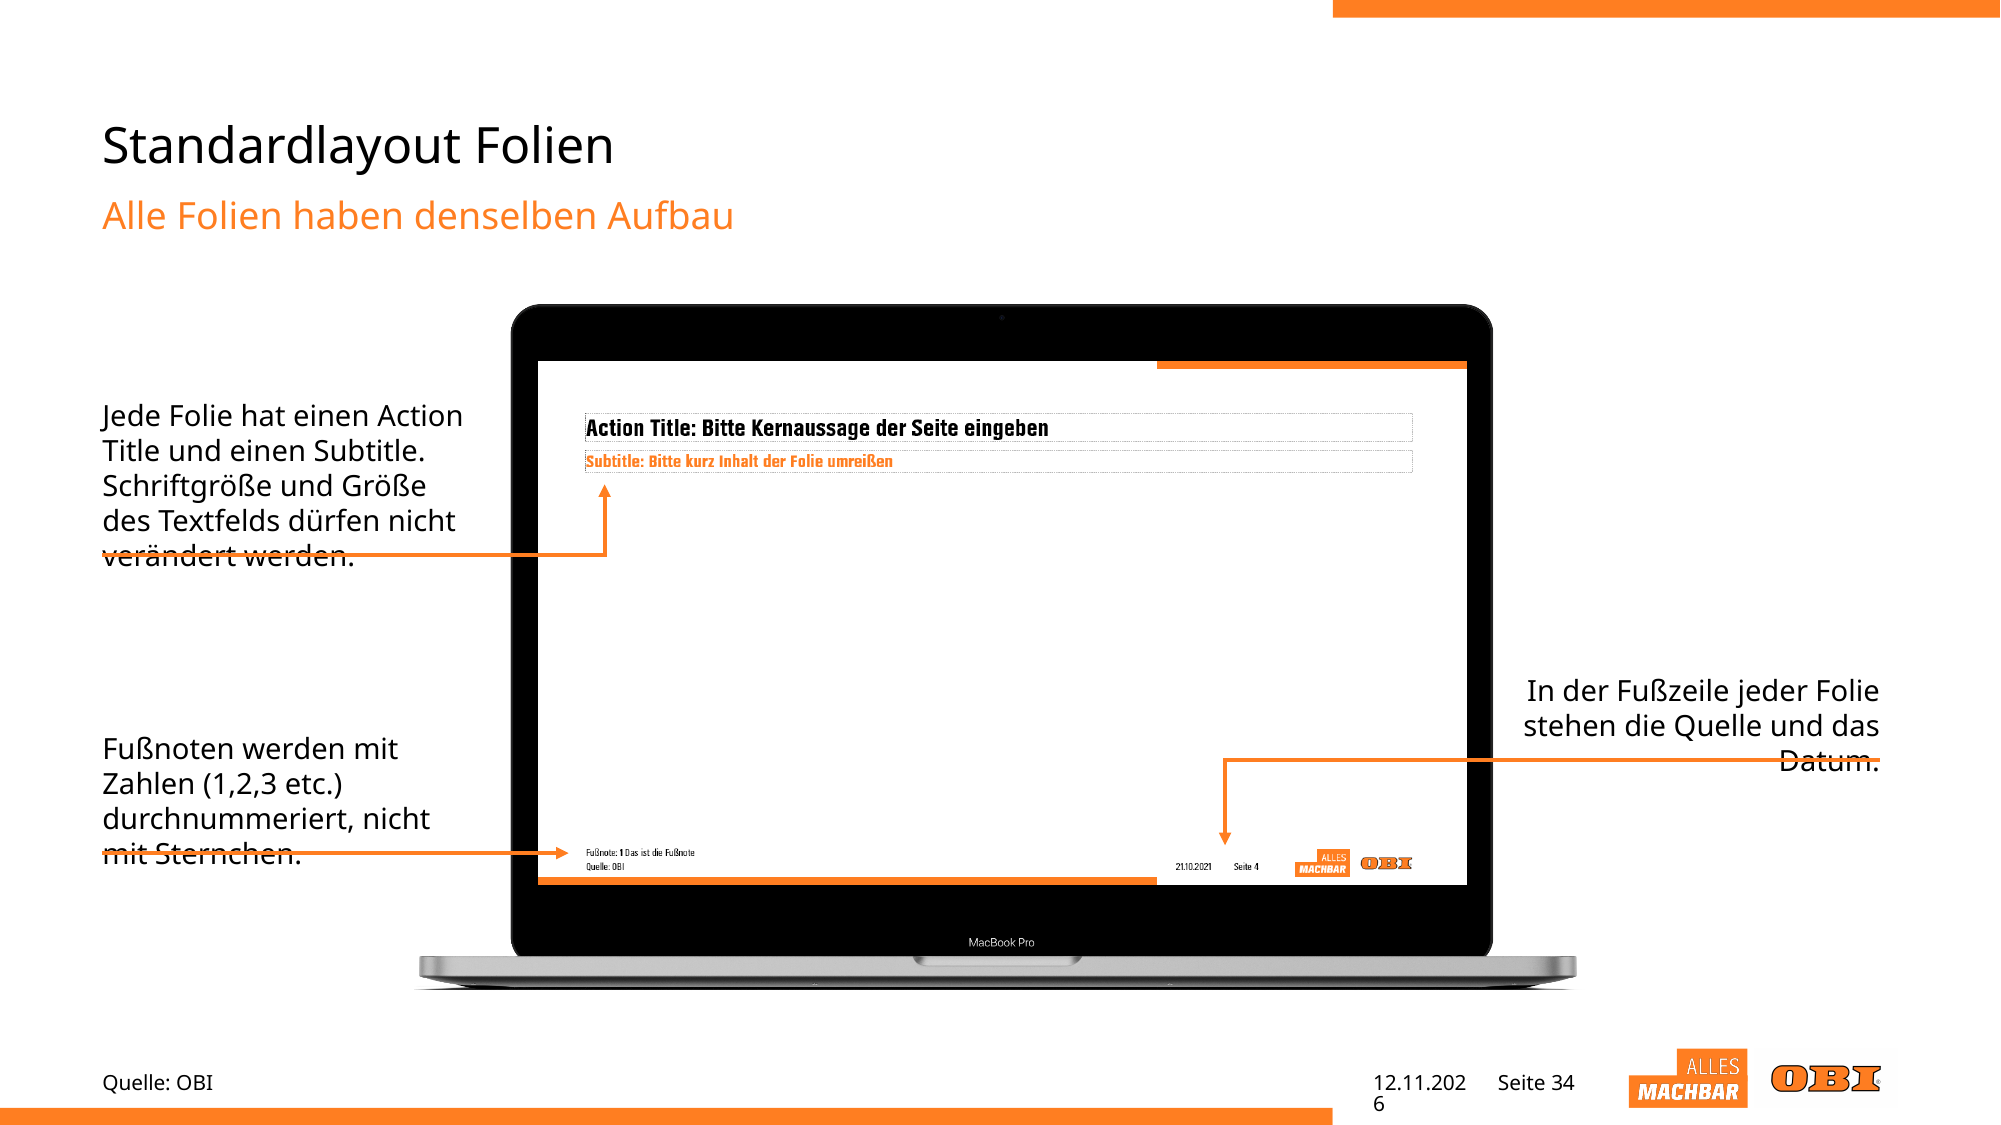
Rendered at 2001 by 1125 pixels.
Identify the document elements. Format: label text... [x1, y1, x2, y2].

text_box Jede Folie hat einen Action Title und einen Subtitle. Schriftgröße und Größe des Textfelds dürfen nicht verändert werden. [102, 397, 413, 554]
slide_number Seite 34 [1497, 1071, 1588, 1097]
text_box Jede Folie hat einen Action Title und einen Subtitle. Schriftgröße und Größe des Textfelds dürfen nicht verändert werden. [102, 556, 413, 573]
picture [1638, 1058, 1739, 1100]
text_box Fußnoten werden mit Zahlen (1,2,3 etc.) durchnummeriert, nicht mit Sternchen. [102, 730, 413, 851]
footer Quelle: OBI [102, 1071, 1271, 1097]
picture [413, 296, 1586, 995]
picture [1754, 1048, 1898, 1107]
list Alle Folien haben denselben Aufbau [102, 192, 1880, 238]
text_box In der Fußzeile jeder Folie stehen die Quelle und das Datum. [1586, 672, 1880, 759]
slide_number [1373, 1071, 1475, 1097]
text_box In der Fußzeile jeder Folie stehen die Quelle und das Datum. [1748, 761, 1880, 778]
text_box Fußnoten werden mit Zahlen (1,2,3 etc.) durchnummeriert, nicht mit Sternchen. [102, 855, 413, 871]
text_box [102, 511, 413, 556]
text_box [1586, 759, 1880, 799]
title Standardlayout Folien [102, 112, 1880, 174]
